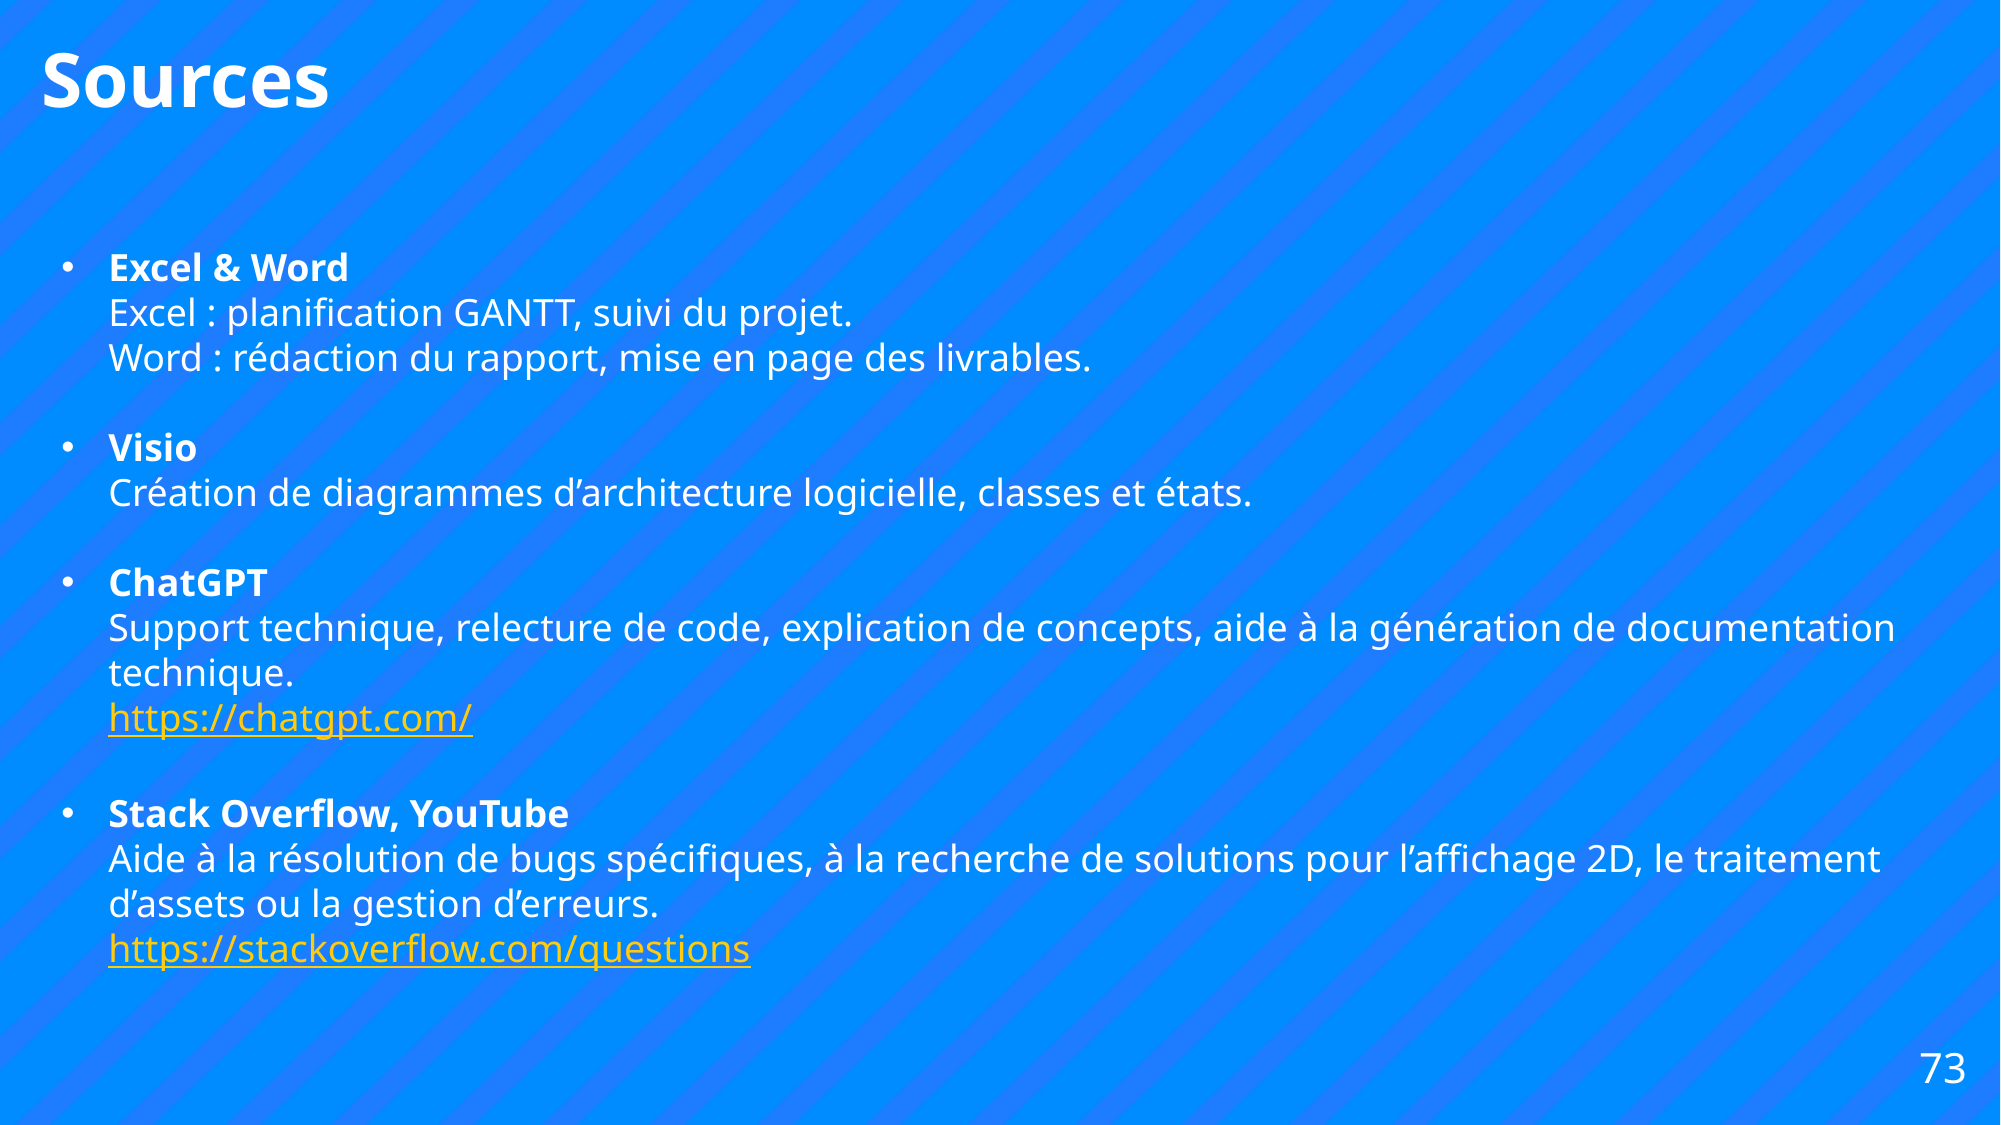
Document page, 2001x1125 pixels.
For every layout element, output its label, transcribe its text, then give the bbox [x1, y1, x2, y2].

text_box Excel & Word Excel : planification GANTT, suivi du projet. Word : rédaction du rapport, mise en page des livrables. Visio Création de diagrammes d’architecture logicielle, classes et états. ChatGPT Support technique, relecture de code, explication de concepts, aide à la génération de documentation technique. https://chatgpt.com/ Stack Overflow, YouTube Aide à la résolution de bugs spécifiques, à la recherche de solutions pour l’affichage 2D, le traitement d’assets ou la gestion d’erreurs. https://stackoverflow.com/questions [46, 236, 1919, 984]
picture [0, 0, 2001, 1125]
slide_number 73 [1532, 1040, 1983, 1100]
text_box Sources [26, 24, 616, 131]
